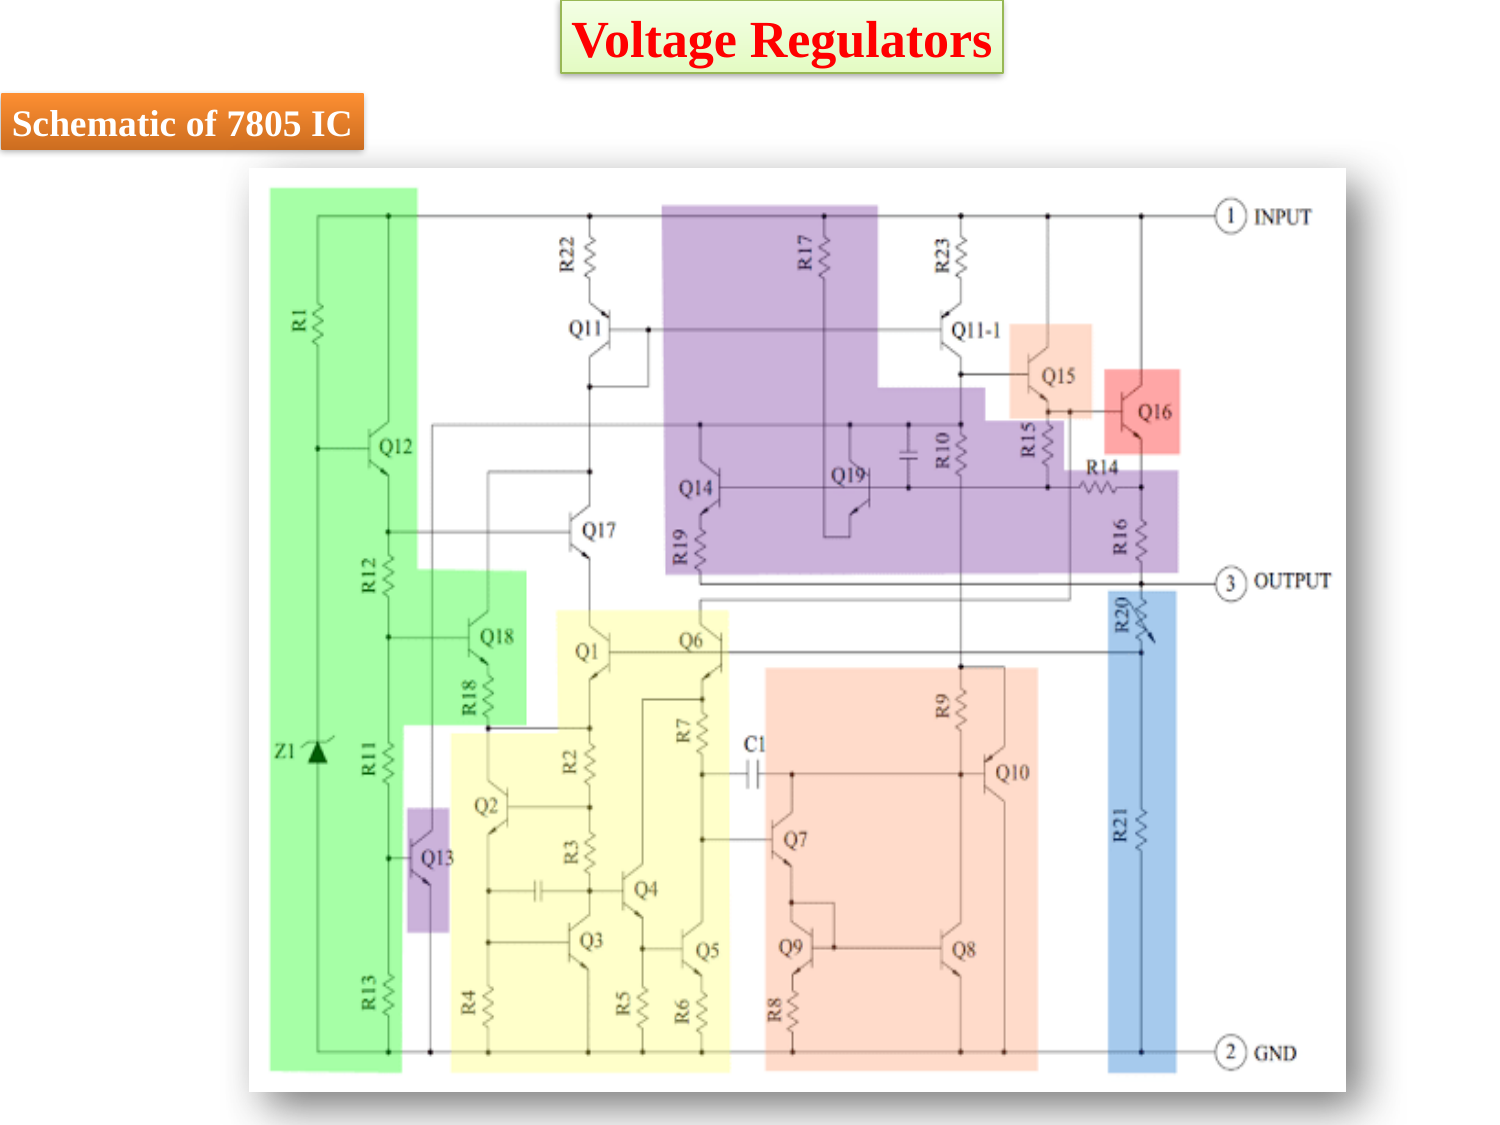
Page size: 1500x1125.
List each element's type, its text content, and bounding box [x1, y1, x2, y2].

picture [249, 168, 1346, 1092]
text_box Voltage Regulators [560, 0, 1004, 74]
text_box Schematic of 7805 IC [1, 93, 364, 150]
